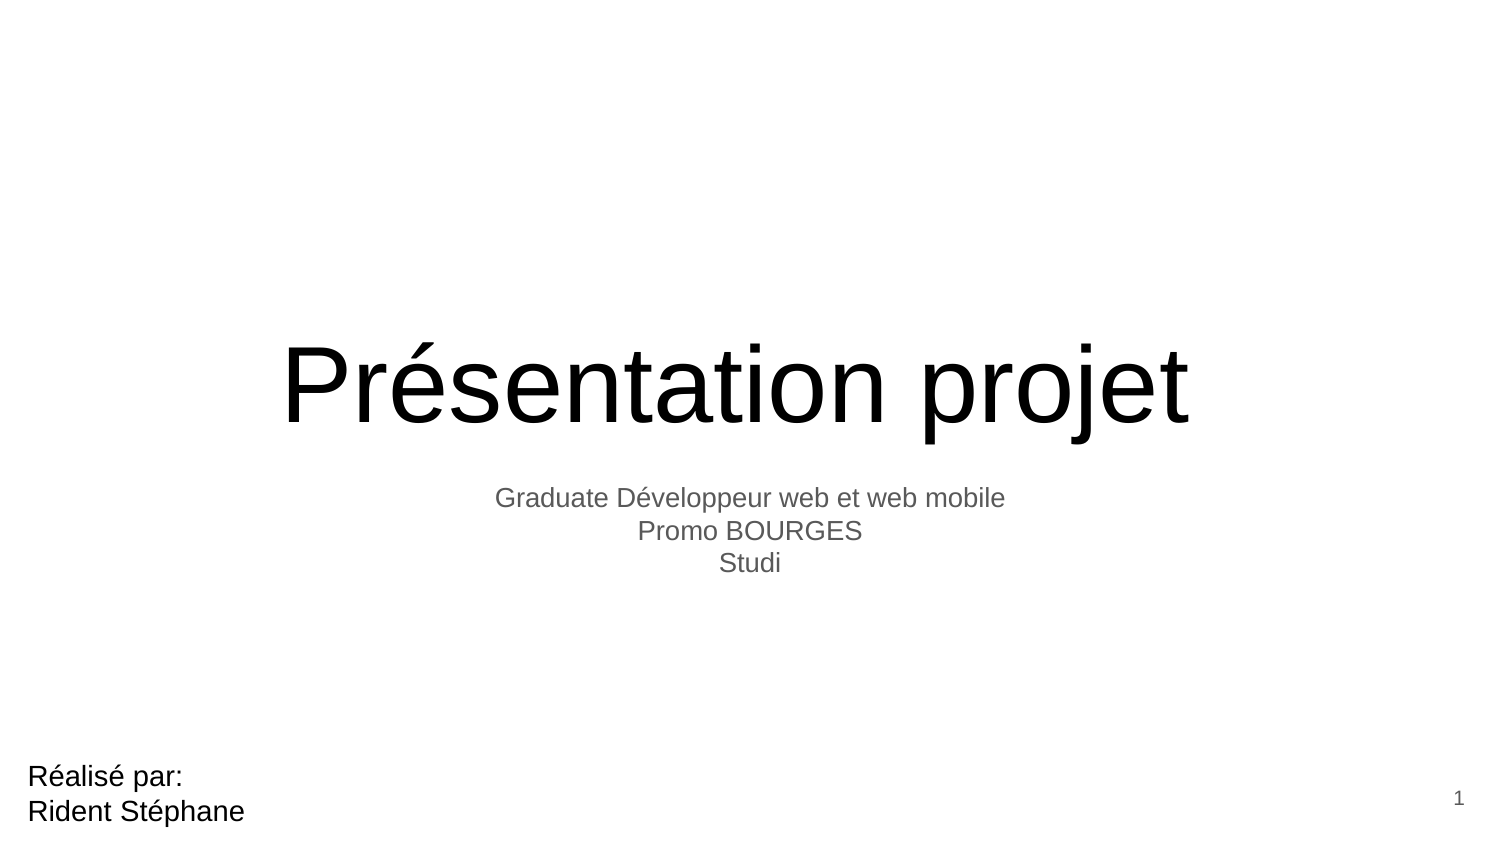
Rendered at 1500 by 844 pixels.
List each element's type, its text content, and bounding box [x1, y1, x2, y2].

text_box Réalisé par: Rident Stéphane [12, 742, 313, 843]
subtitle Graduate Développeur web et web mobile Promo BOURGES Studi [51, 464, 1449, 595]
title Présentation projet [51, 122, 1449, 459]
slide_number 1 [1389, 764, 1480, 830]
